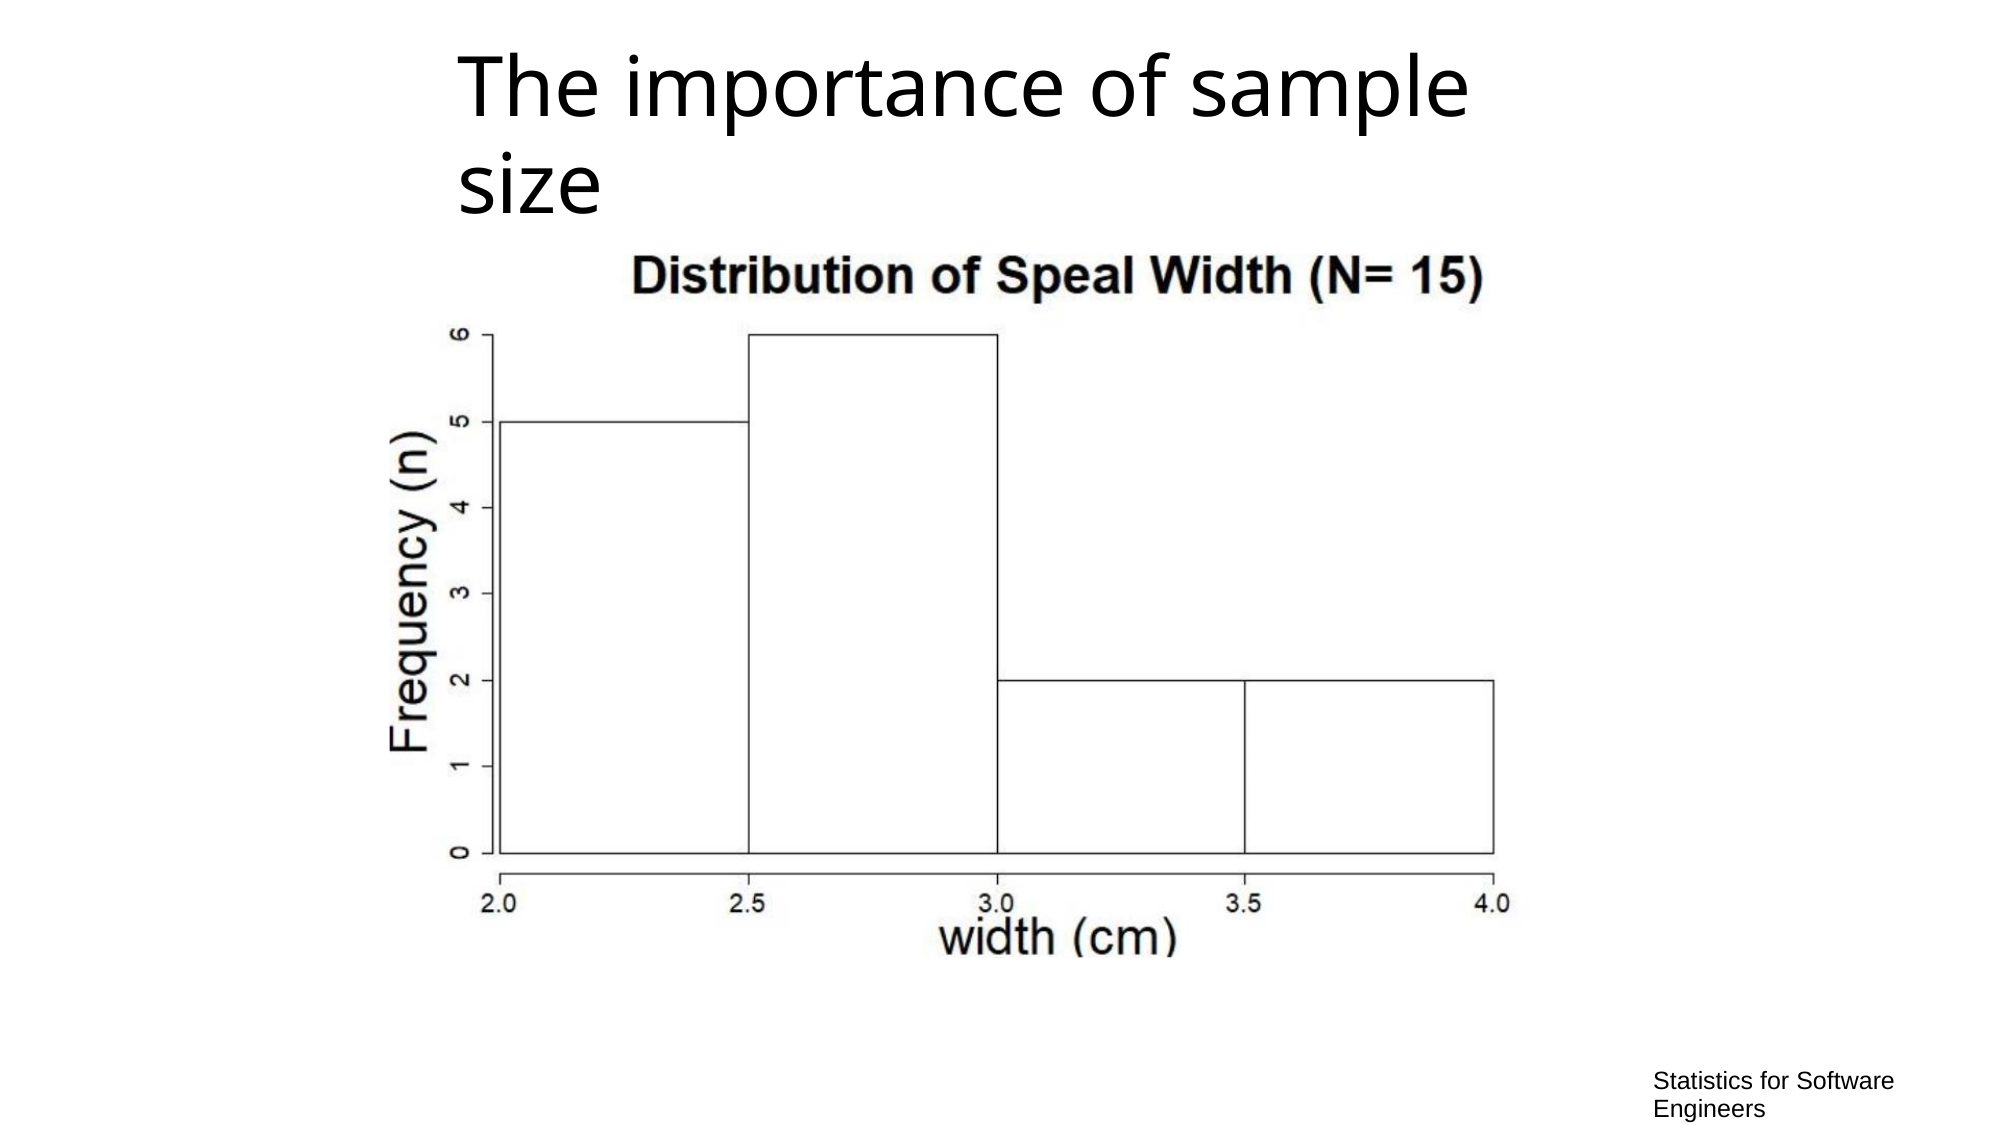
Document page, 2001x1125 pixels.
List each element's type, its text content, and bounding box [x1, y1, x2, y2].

text_box The importance of sample size [457, 36, 1569, 230]
text_box [389, 253, 1531, 959]
text_box Statistics for Software Engineers [1653, 1066, 1920, 1123]
